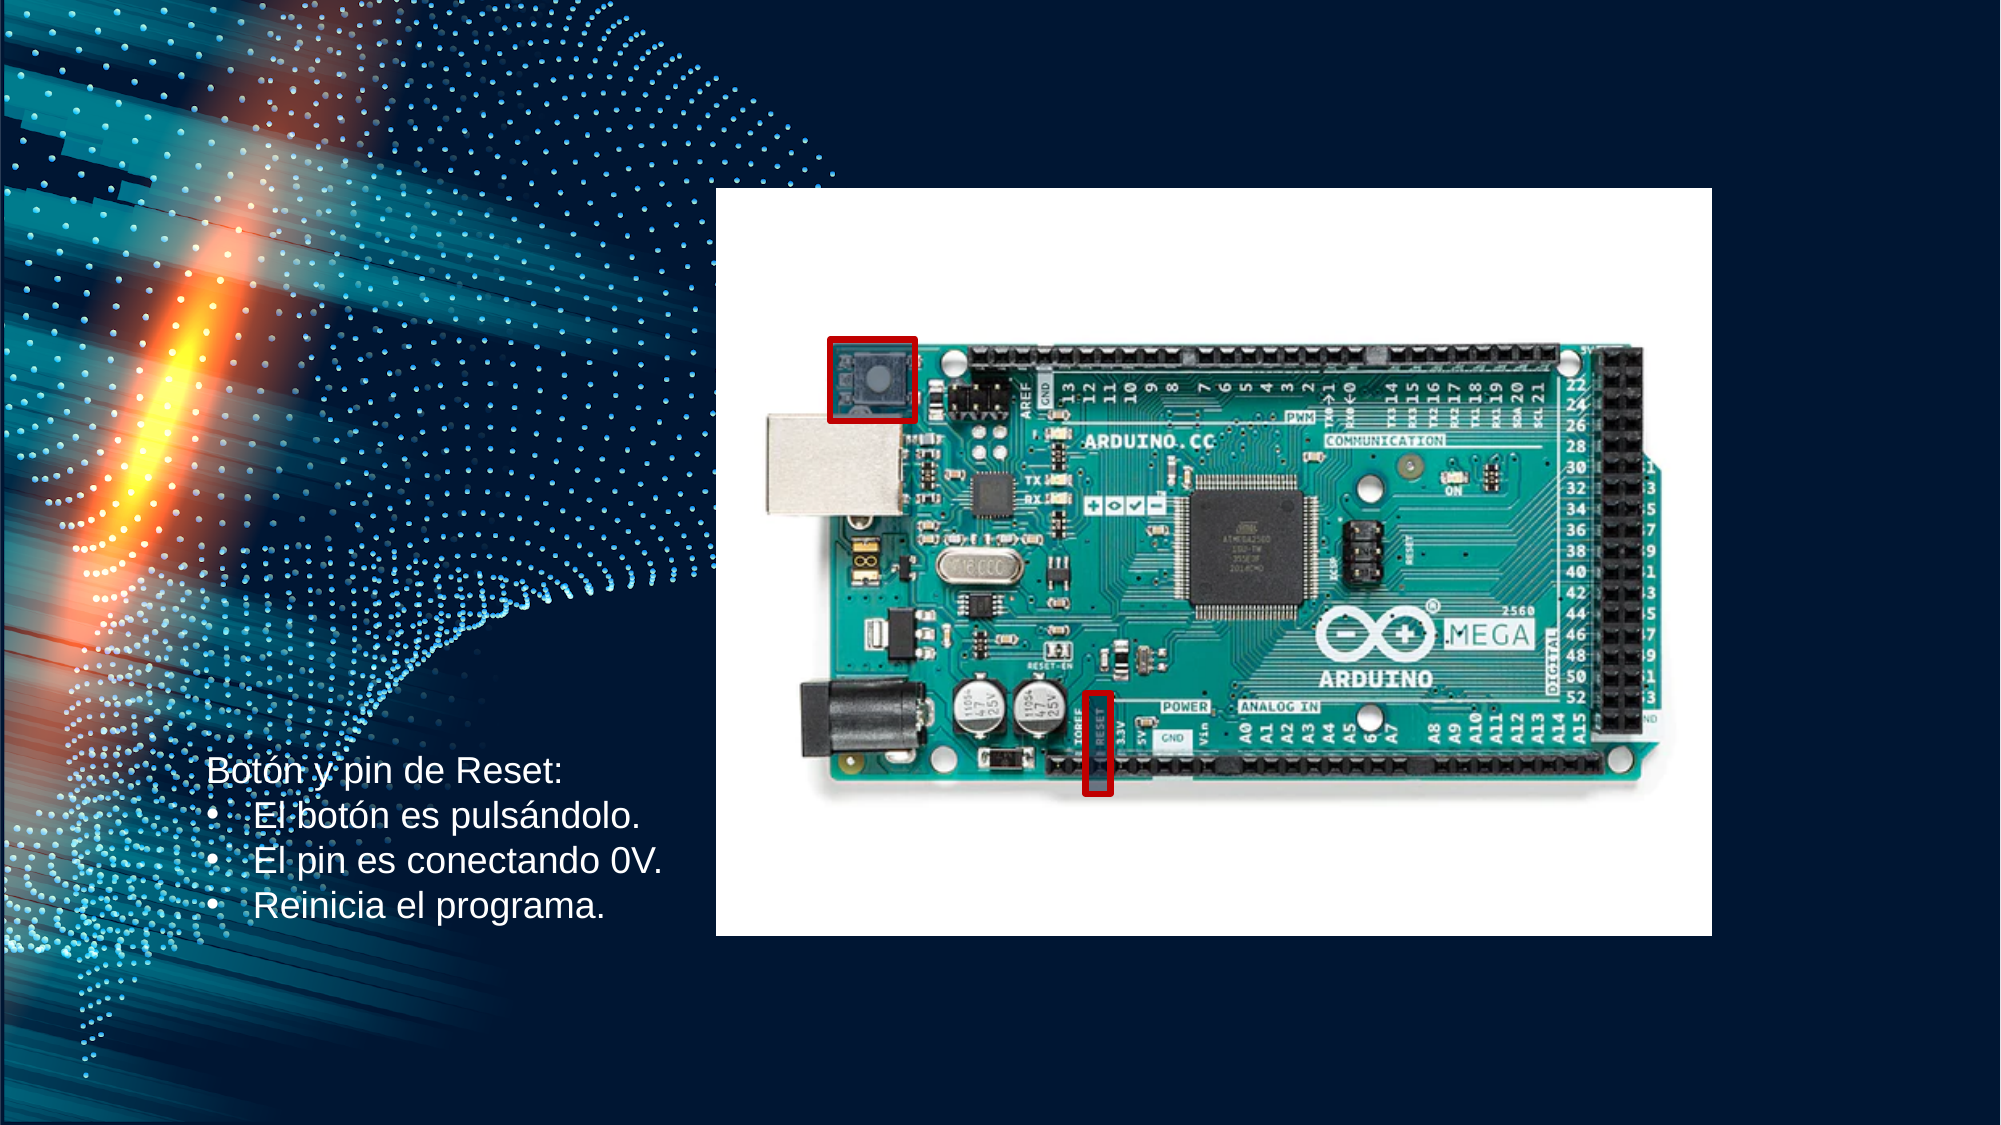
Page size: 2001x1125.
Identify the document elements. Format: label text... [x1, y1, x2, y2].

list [716, 188, 1712, 936]
picture [121, 44, 130, 50]
text_box Botón y pin de Reset: El botón es pulsándolo. El pin es conectando 0V. Reinicia el programa. [191, 738, 679, 934]
picture [0, 0, 2001, 1125]
